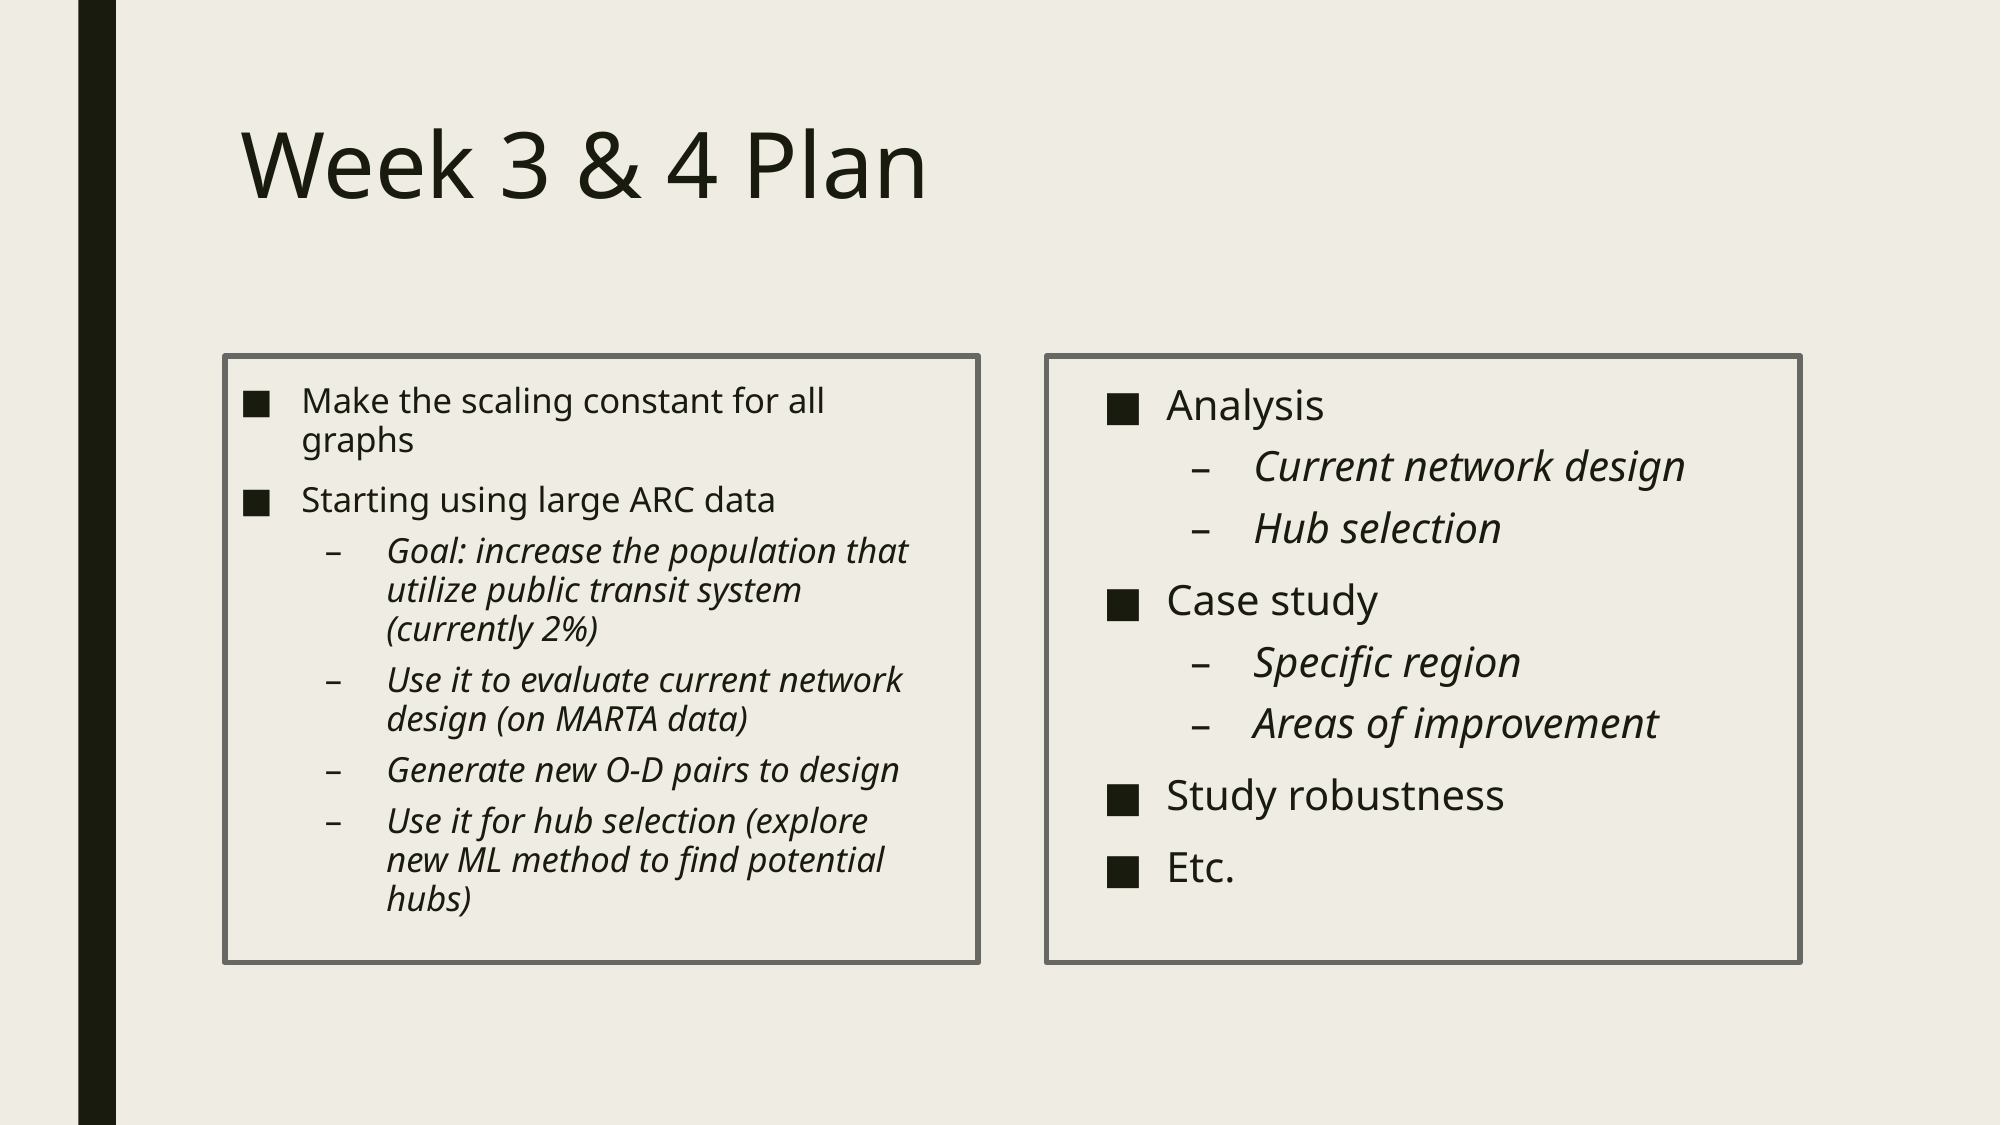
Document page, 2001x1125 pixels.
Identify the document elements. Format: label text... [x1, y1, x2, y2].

title Week 3 & 4 Plan [225, 112, 1800, 357]
text_box [1044, 353, 1803, 965]
text_box [222, 353, 981, 965]
